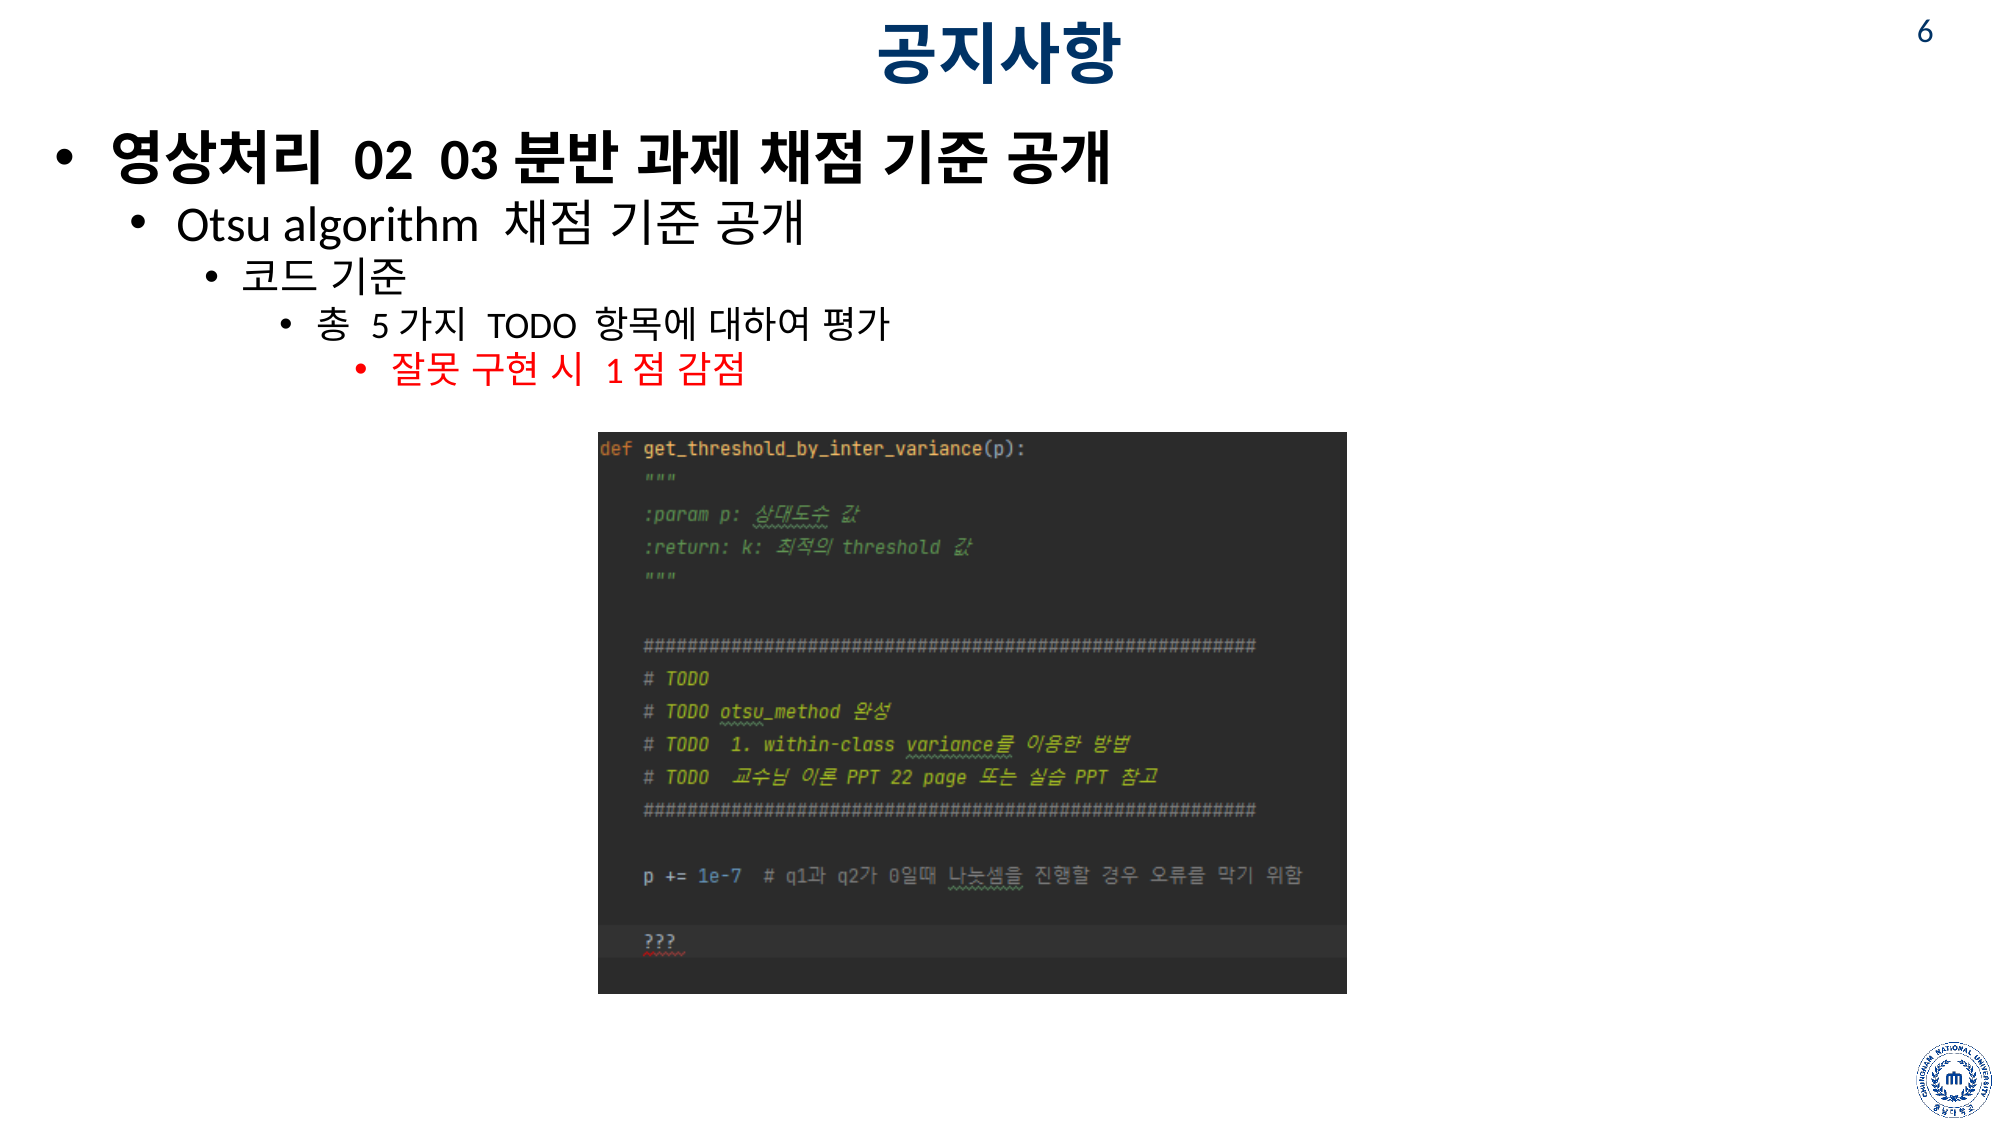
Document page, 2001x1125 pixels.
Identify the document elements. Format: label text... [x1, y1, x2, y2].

title 공지사항 [279, 2, 1721, 102]
picture [1916, 1042, 1994, 1118]
picture [598, 432, 1348, 994]
